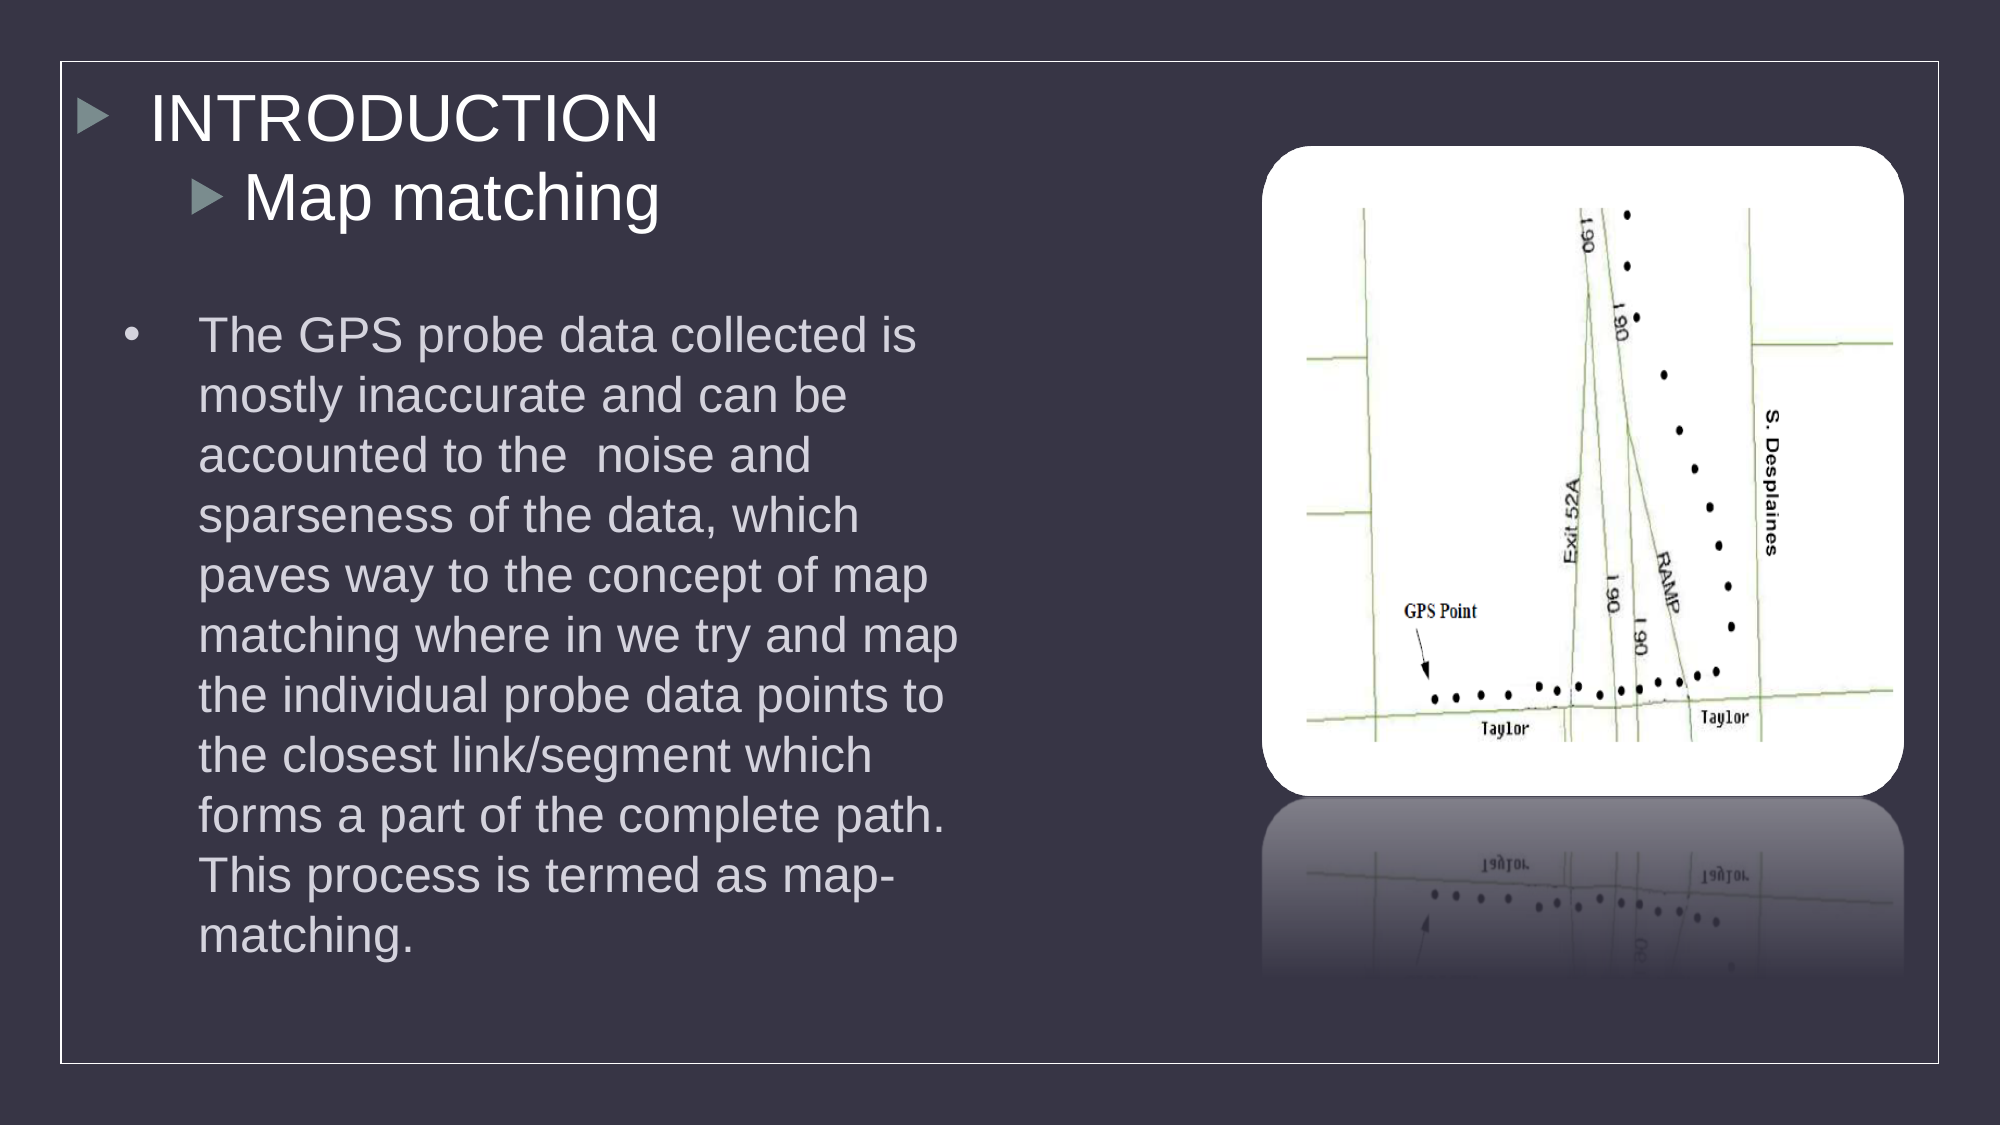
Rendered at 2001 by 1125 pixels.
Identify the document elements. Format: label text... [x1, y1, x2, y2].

text_box The GPS probe data collected is mostly inaccurate and can be accounted to the noise and sparseness of the data, which paves way to the concept of map matching where in we try and map the individual probe data points to the closest link/segment which forms a part of the complete path. This process is termed as map-matching. [109, 295, 1003, 971]
picture [1259, 146, 1906, 1125]
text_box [191, 146, 679, 243]
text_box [77, 67, 679, 164]
